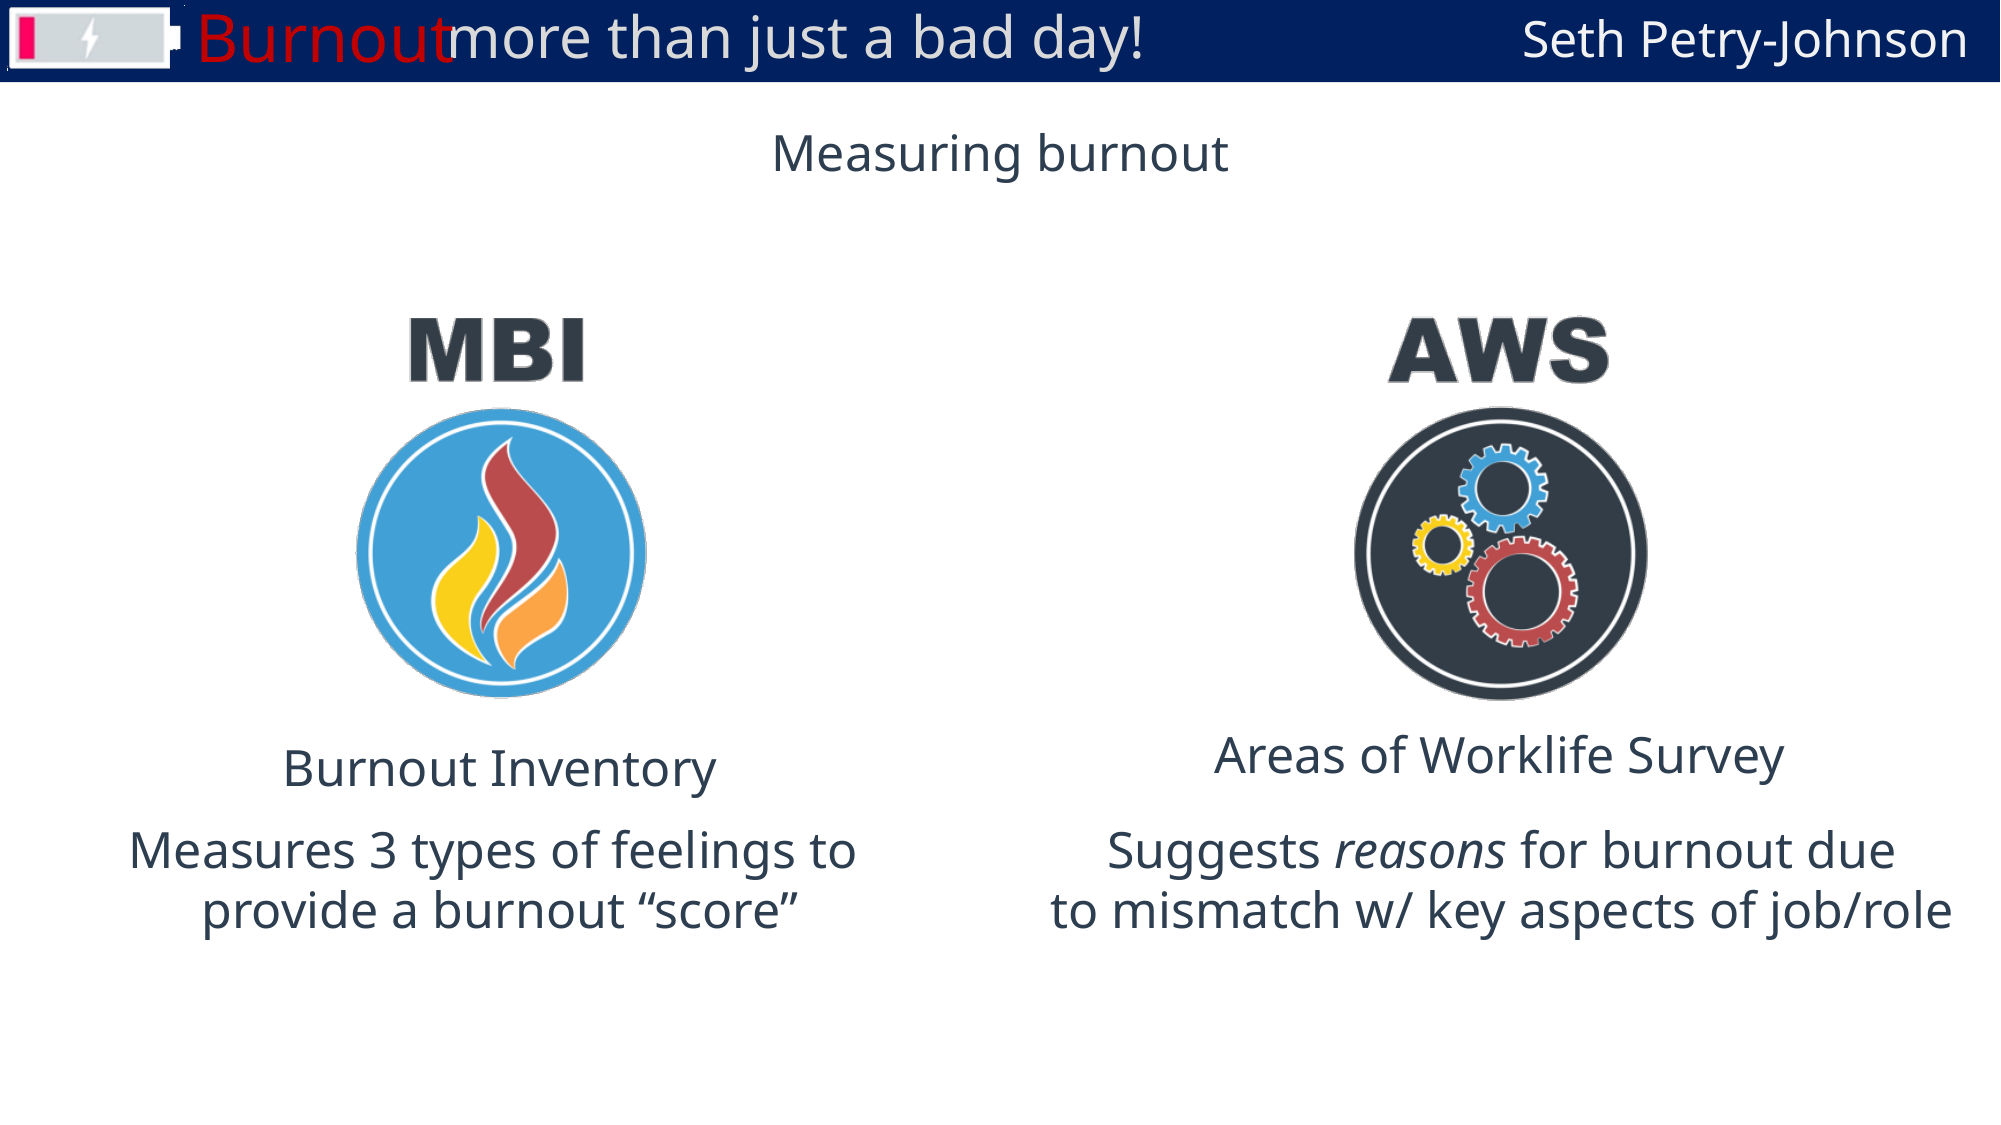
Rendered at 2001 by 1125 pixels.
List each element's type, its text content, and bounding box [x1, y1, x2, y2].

picture [704, 290, 1300, 1058]
text_box Burnout Inventory [0, 728, 704, 804]
text_box Areas of Worklife Survey [1300, 716, 2000, 792]
text_box Measures 3 types of feelings to provide a burnout “score” [0, 811, 704, 947]
text_box Seth Petry-Johnson [1296, 0, 2000, 75]
picture [1343, 309, 1657, 704]
text_box Measuring burnout [549, 113, 1453, 189]
text_box more than just a bad day! [825, 0, 1296, 78]
text_box [825, 75, 2000, 83]
picture [7, 5, 185, 71]
text_box Burnout [0, 0, 825, 83]
text_box Suggests reasons for burnout due to mismatch w/ key aspects of job/role [1300, 811, 2000, 947]
picture [343, 309, 657, 704]
